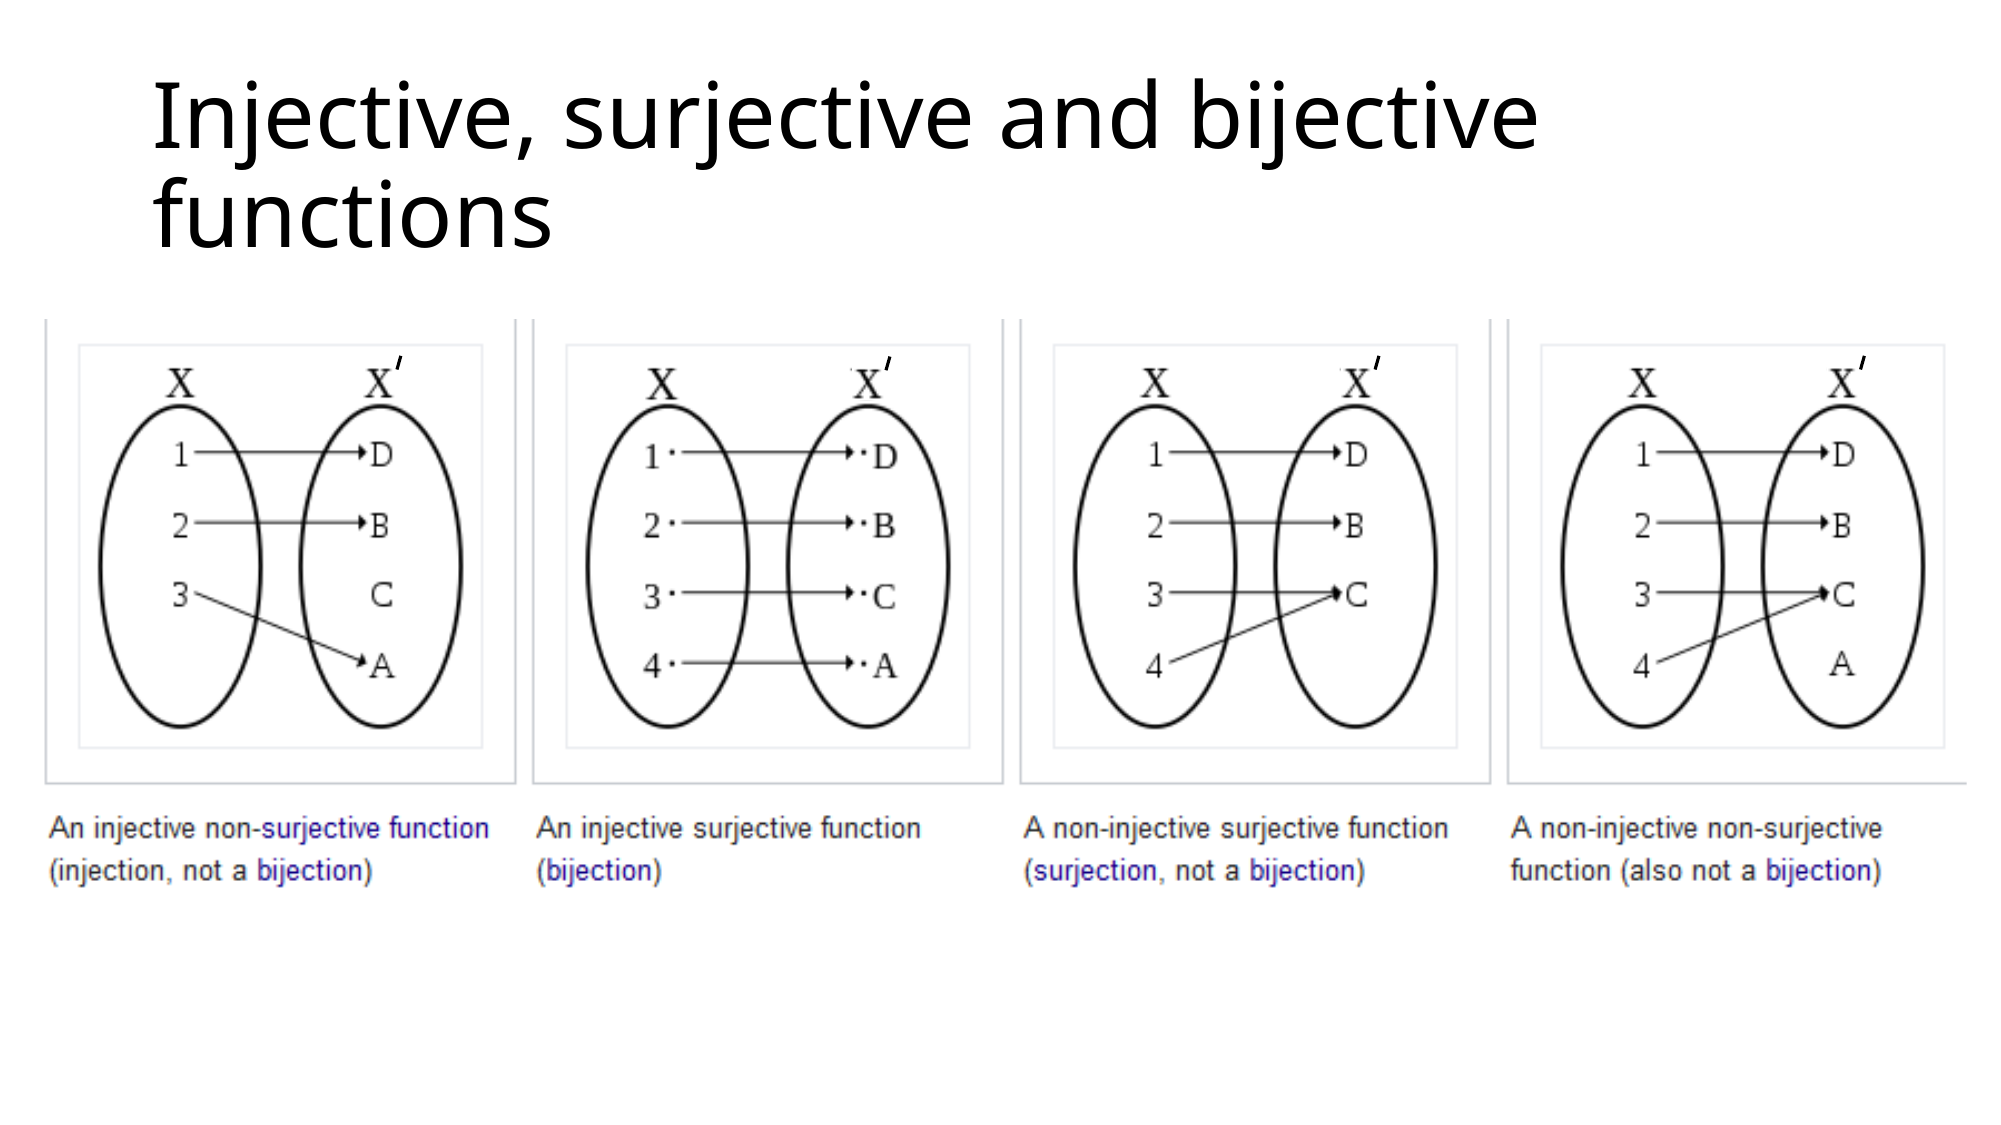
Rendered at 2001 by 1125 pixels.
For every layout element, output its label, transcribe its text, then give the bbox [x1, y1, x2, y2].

title Injective, surjective and bijective functions [137, 59, 1863, 278]
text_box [1375, 355, 1379, 370]
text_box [1860, 355, 1865, 370]
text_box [396, 355, 401, 370]
picture [32, 319, 1967, 912]
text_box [886, 356, 890, 371]
